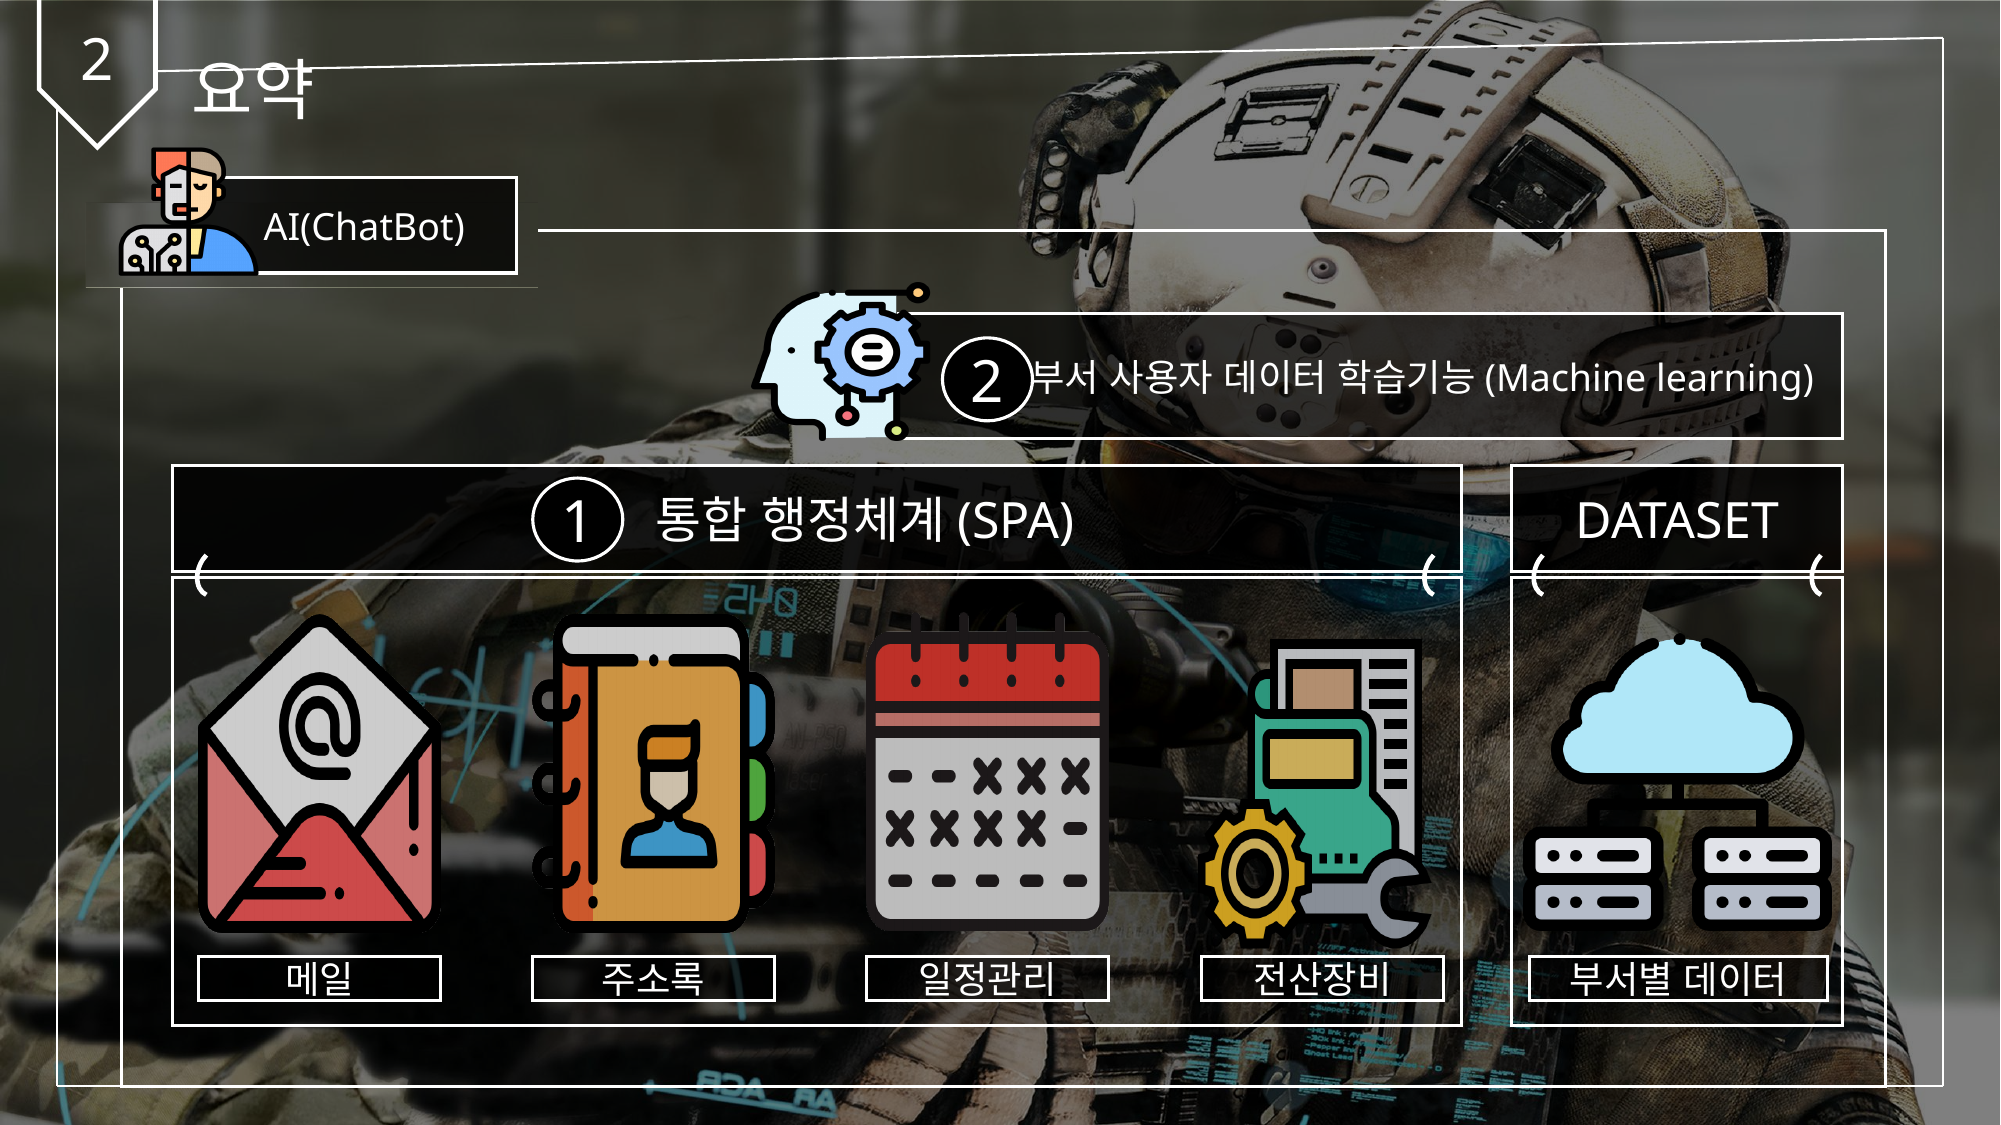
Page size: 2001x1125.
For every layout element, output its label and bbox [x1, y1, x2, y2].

text_box [85, 202, 538, 288]
text_box [114, 143, 517, 280]
text_box [155, 37, 1942, 43]
picture [0, 0, 2000, 1125]
text_box [172, 465, 1462, 1026]
text_box [749, 282, 1843, 441]
text_box [1511, 465, 1843, 1026]
